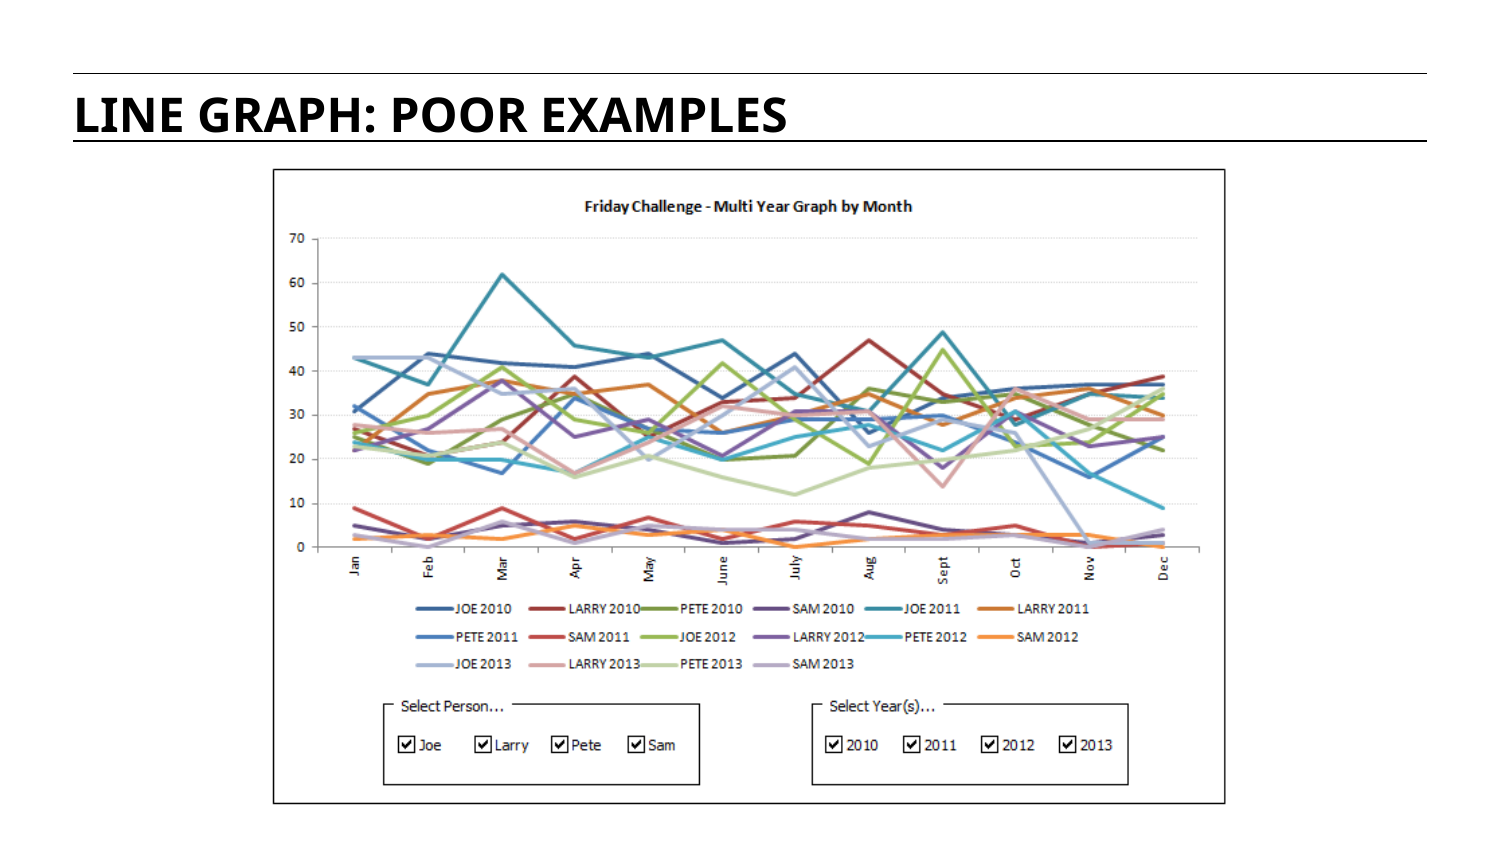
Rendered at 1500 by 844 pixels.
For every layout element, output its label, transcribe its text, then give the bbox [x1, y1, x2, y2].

picture [269, 165, 1231, 808]
text_box LINE GRAPH: POOR EXAMPLES [73, 85, 1110, 135]
